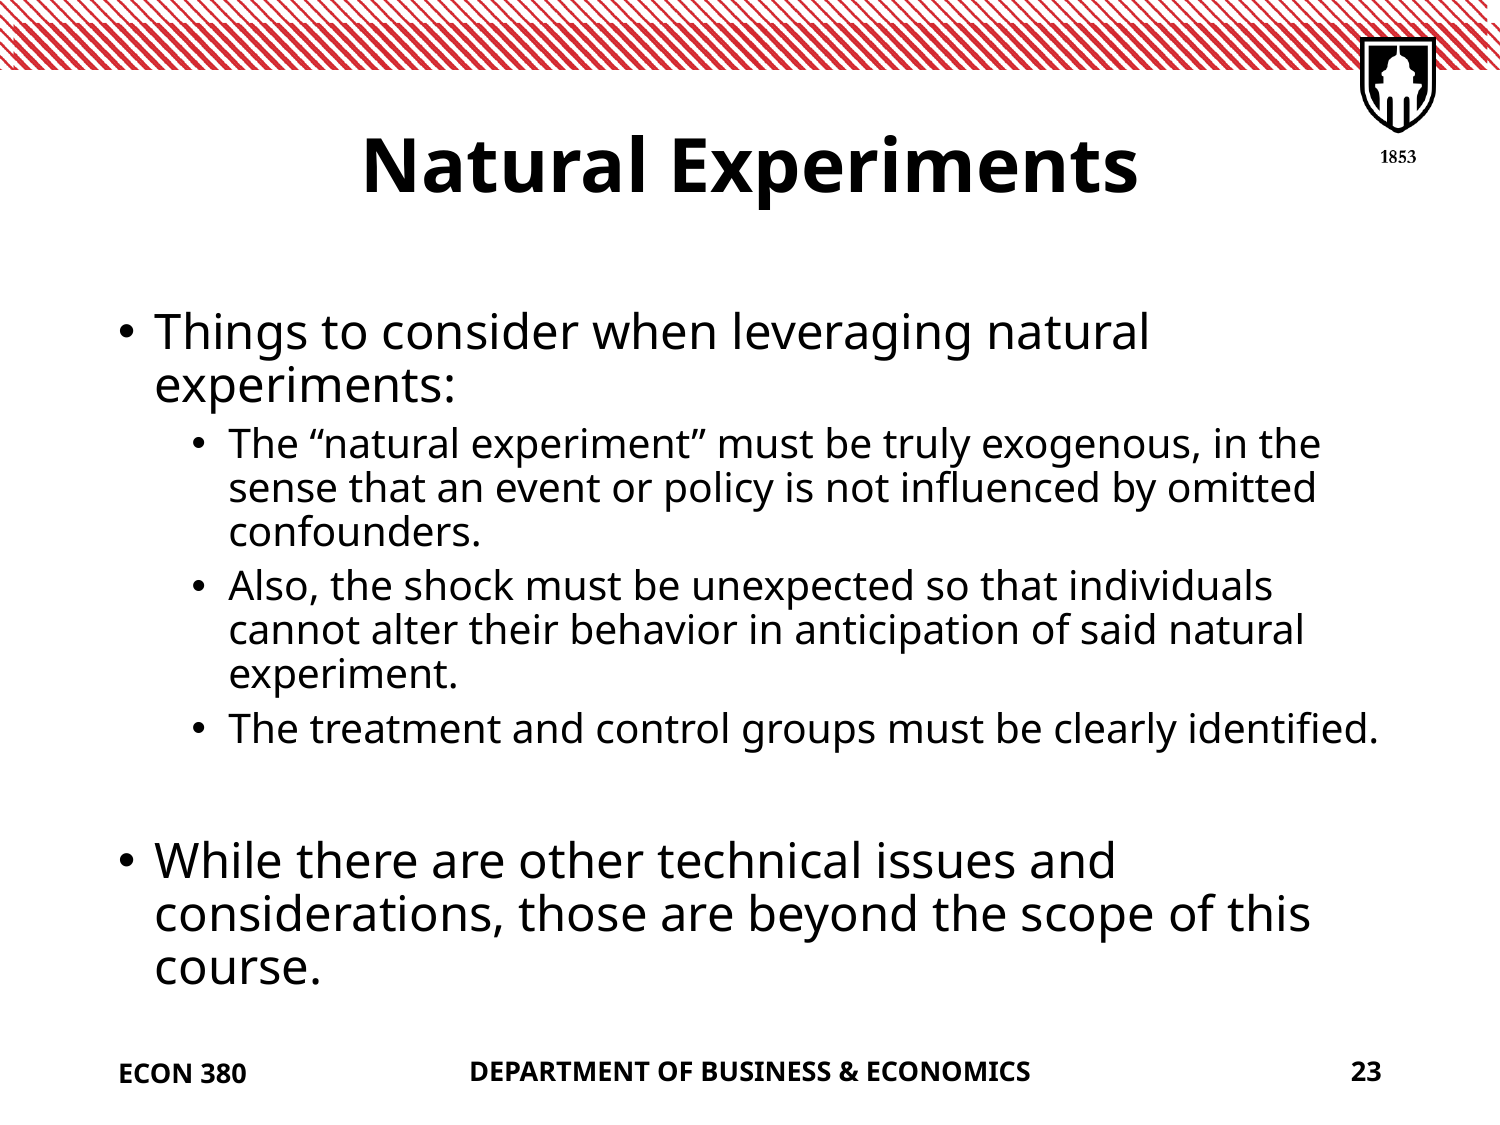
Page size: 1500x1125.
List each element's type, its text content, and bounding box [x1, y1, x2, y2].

title Natural Experiments [103, 59, 1397, 278]
list Things to consider when leveraging natural experiments: The “natural experiment” must be truly exogenous, in the sense that an event or policy is not influenced by omitted confounders. Also, the shock must be unexpected so that individuals cannot alter their behavior in anticipation of said natural experiment. The treatment and control groups must be clearly identified. While there are other technical issues and considerations, those are beyond the scope of this course. [103, 299, 1410, 1043]
footer DEPARTMENT OF BUSINESS & ECONOMICS [277, 1042, 1059, 1103]
slide_number ECON 380 [103, 1042, 277, 1103]
slide_number 23 [1059, 1042, 1397, 1103]
picture [0, 0, 1500, 163]
